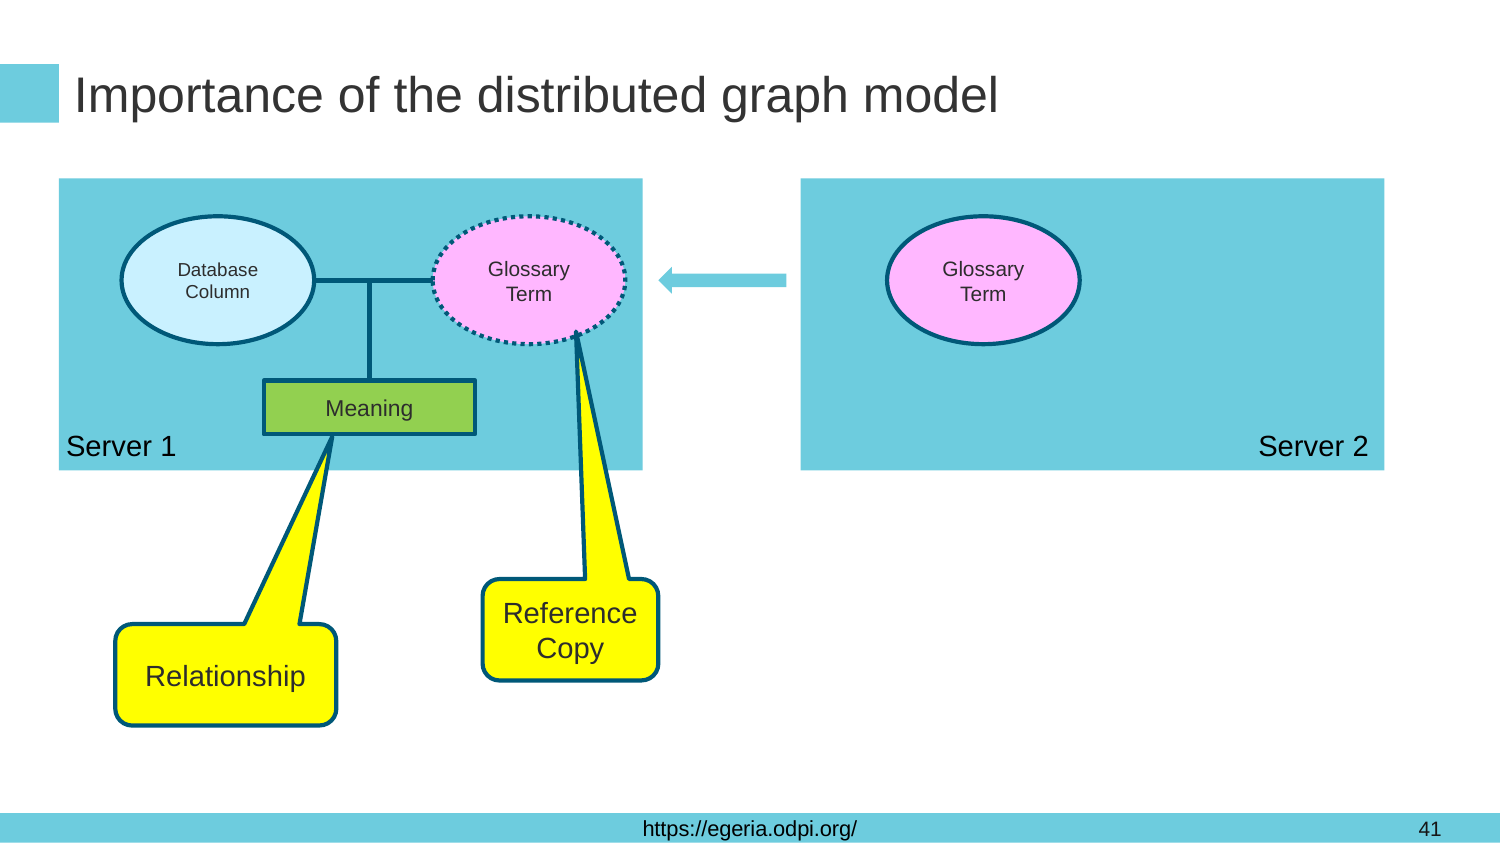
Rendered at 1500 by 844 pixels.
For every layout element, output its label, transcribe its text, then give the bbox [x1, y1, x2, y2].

text_box Database Column [119, 214, 317, 347]
text_box Glossary Term [884, 214, 1082, 347]
text_box Server 1 [51, 420, 192, 470]
slide_number 41 [1403, 813, 1494, 843]
text_box [656, 264, 789, 296]
text_box Relationship [113, 434, 339, 728]
text_box Reference Copy [480, 329, 661, 683]
text_box Server 2 [1243, 420, 1385, 470]
text_box [57, 176, 645, 472]
text_box Glossary Term [430, 214, 628, 347]
text_box [799, 176, 1386, 472]
title Importance of the distributed graph model [58, 47, 1449, 141]
text_box Meaning [262, 378, 477, 436]
